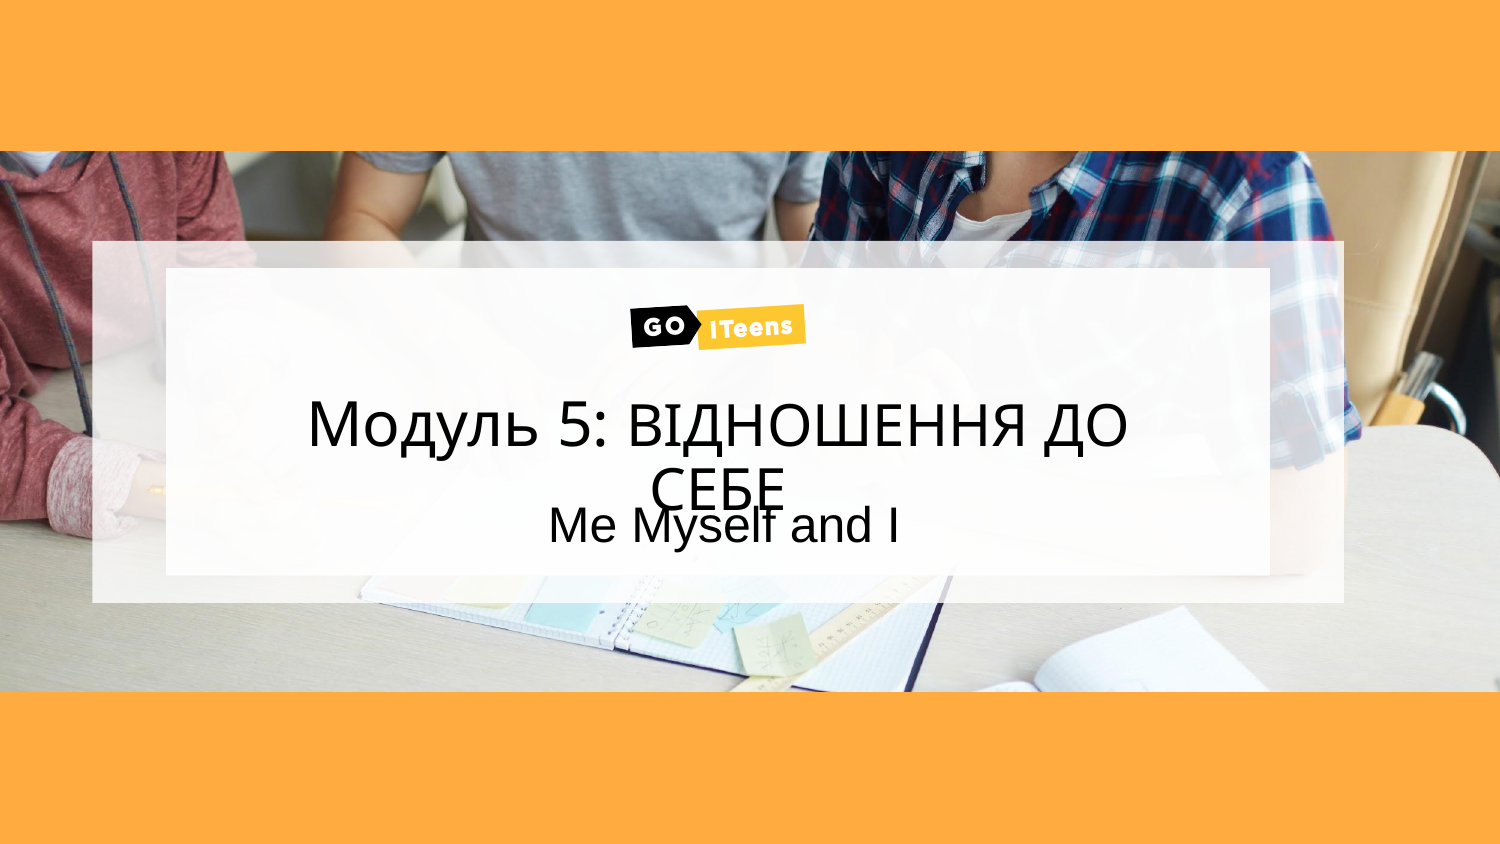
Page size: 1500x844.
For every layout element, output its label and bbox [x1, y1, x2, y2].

picture [0, 151, 1500, 693]
